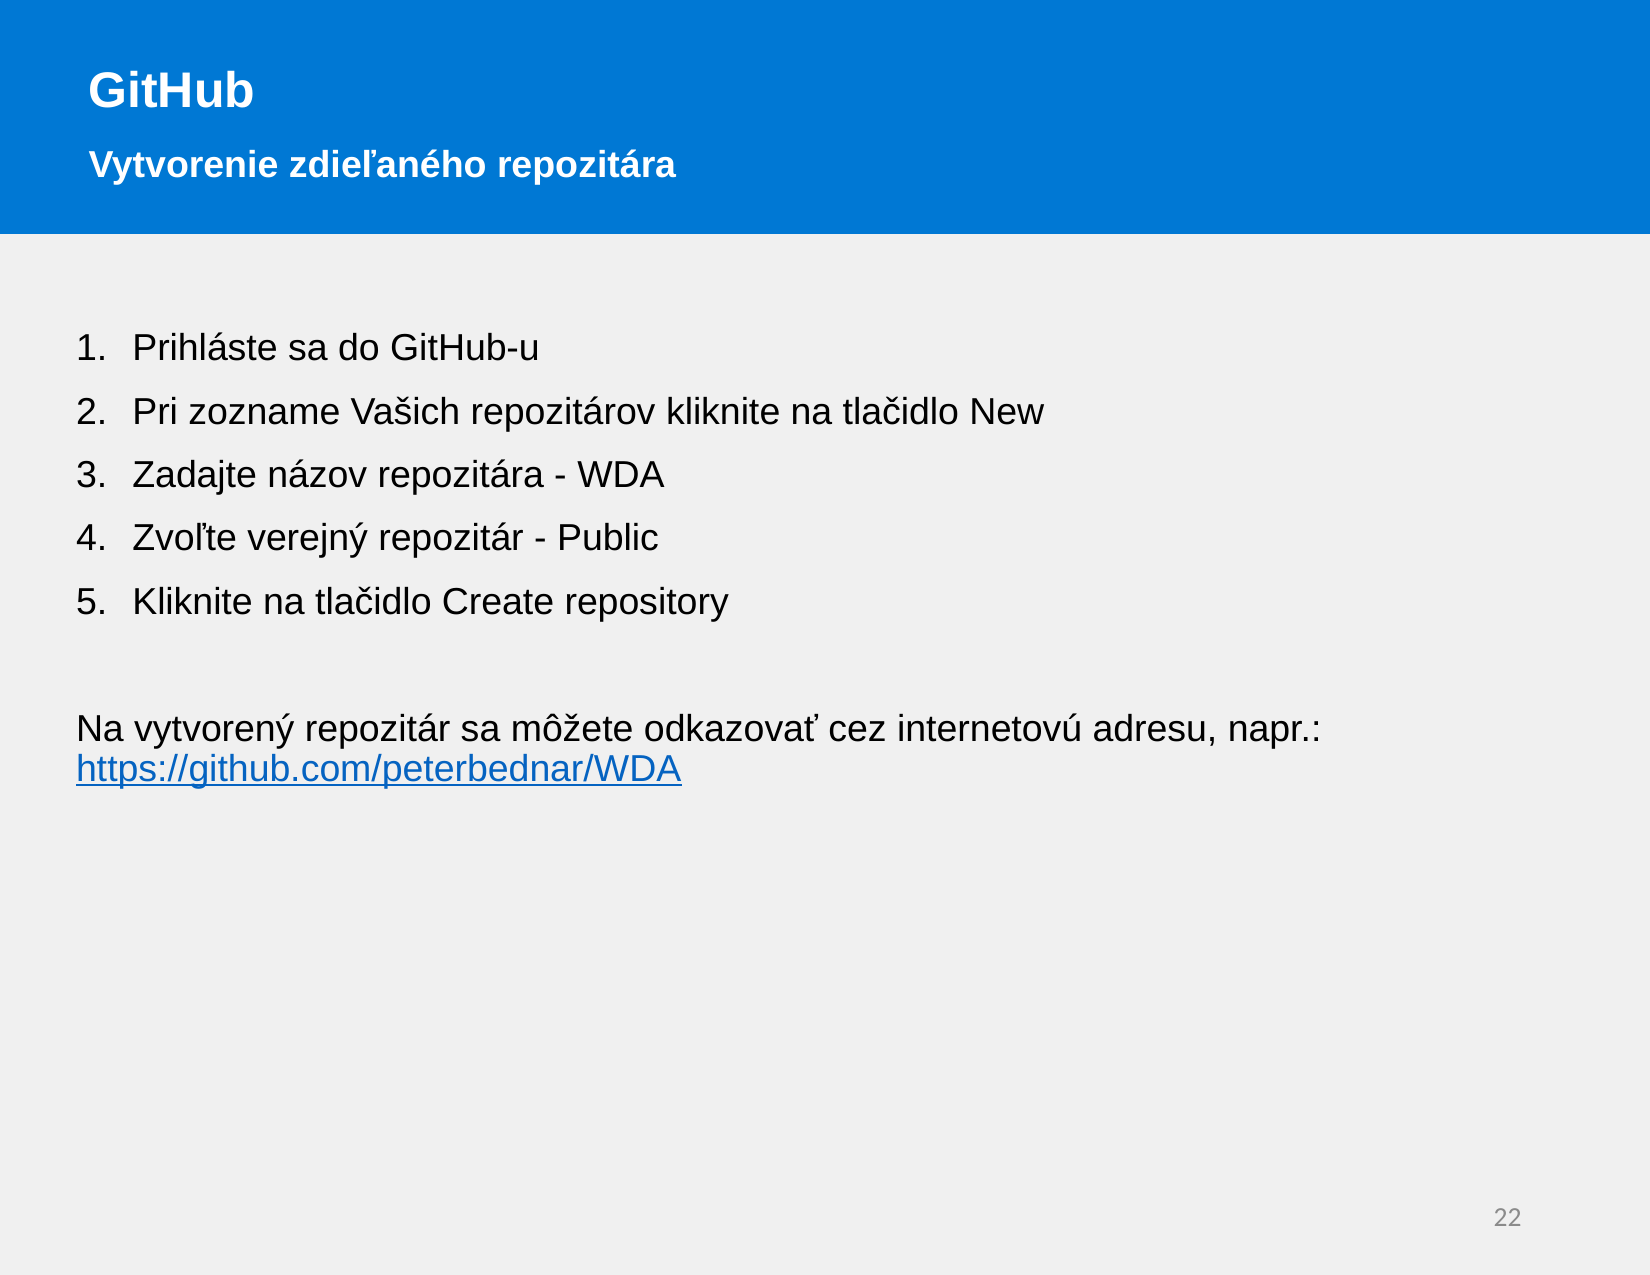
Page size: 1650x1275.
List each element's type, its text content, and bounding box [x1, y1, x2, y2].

slide_number 22 [1165, 1182, 1537, 1250]
text_box [0, 0, 1650, 234]
text_box GitHub Vytvorenie zdieľaného repozitára [73, 20, 1602, 193]
text_box Prihláste sa do GitHub-u Pri zozname Vašich repozitárov kliknite na tlačidlo New Zadajte názov repozitára - WDA Zvoľte verejný repozitár - Public Kliknite na tlačidlo Create repository Na vytvorený repozitár sa môžete odkazovať cez internetovú adresu, napr.: https://github.com/peterbednar/WDA [61, 321, 1589, 1182]
